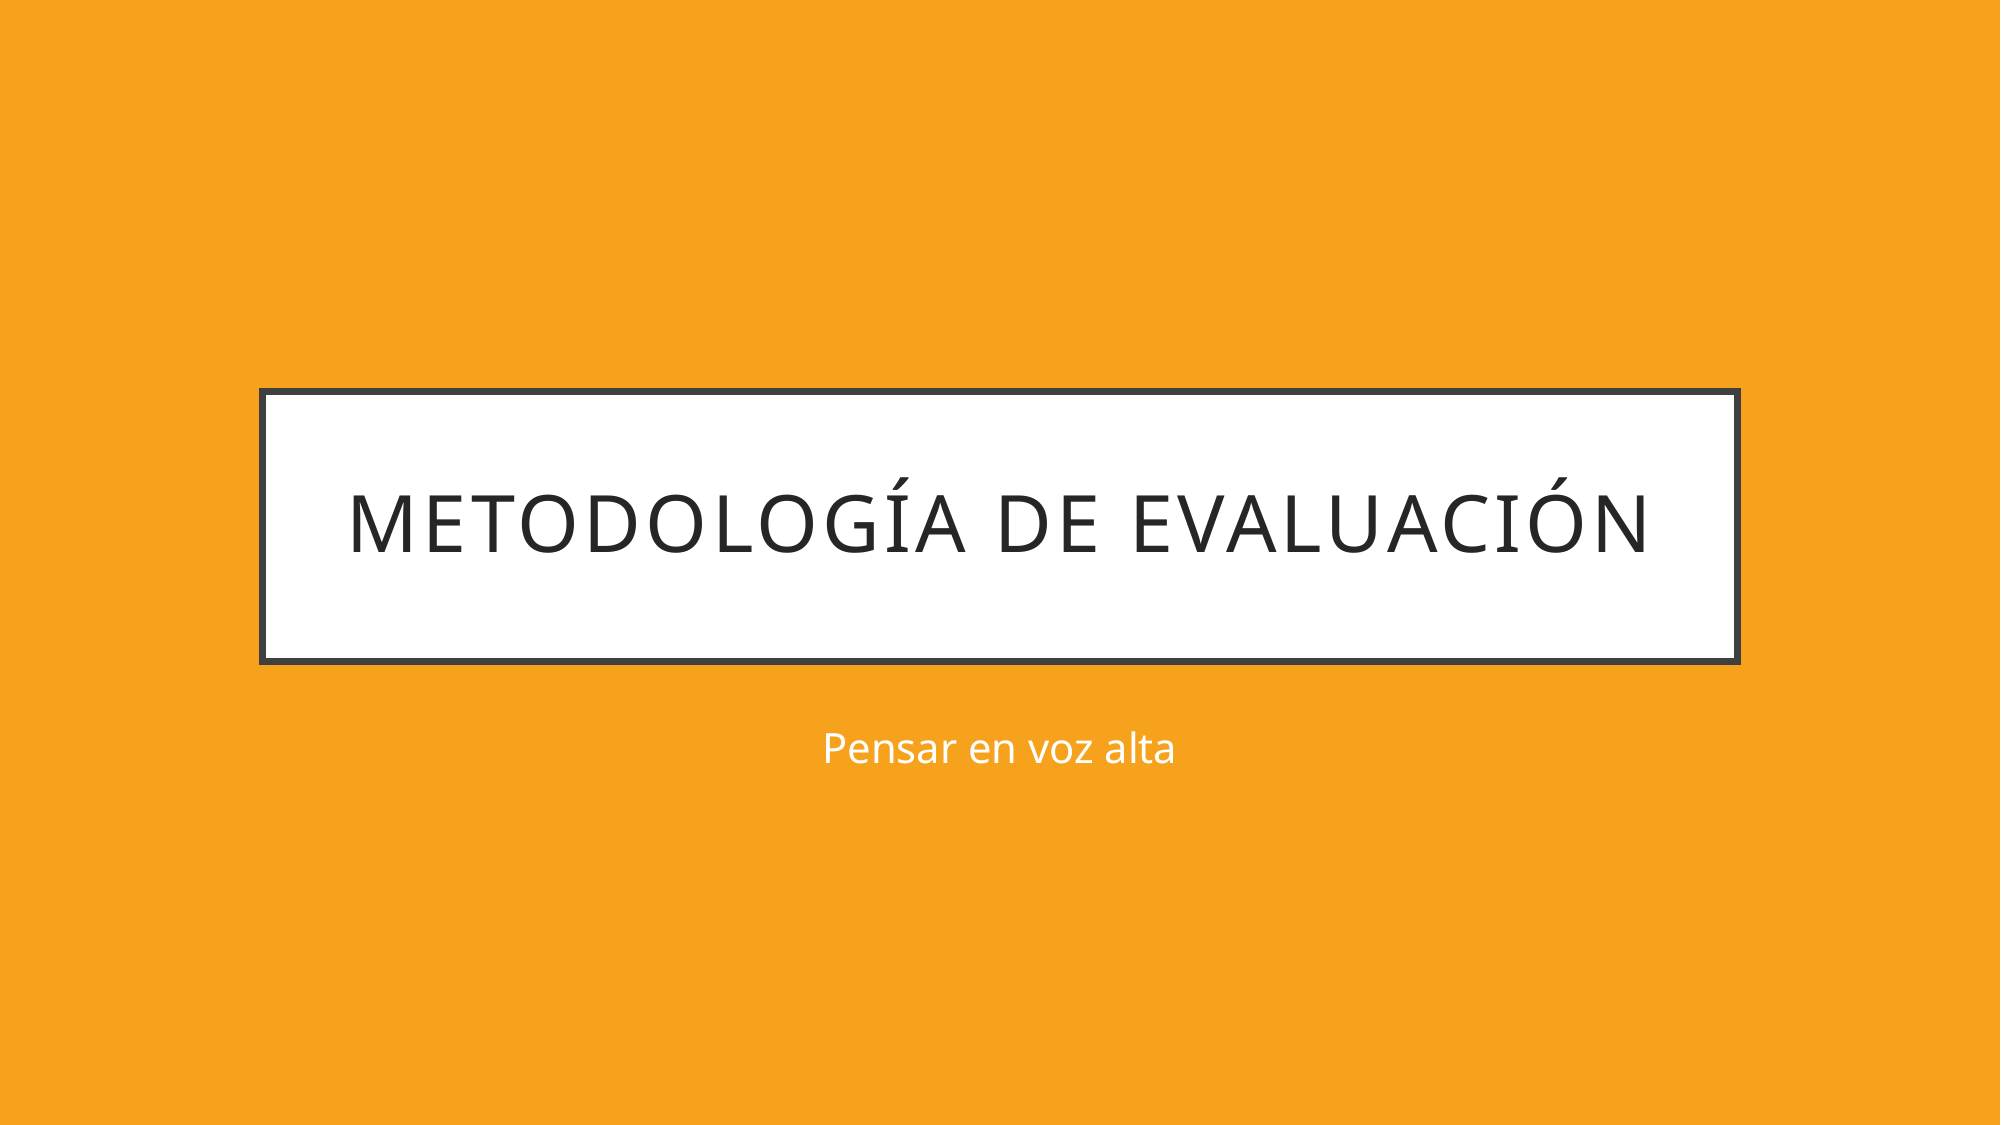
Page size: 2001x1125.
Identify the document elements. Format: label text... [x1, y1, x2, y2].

title Metodología de evaluación [259, 388, 1741, 665]
list Pensar en voz alta [442, 713, 1558, 922]
